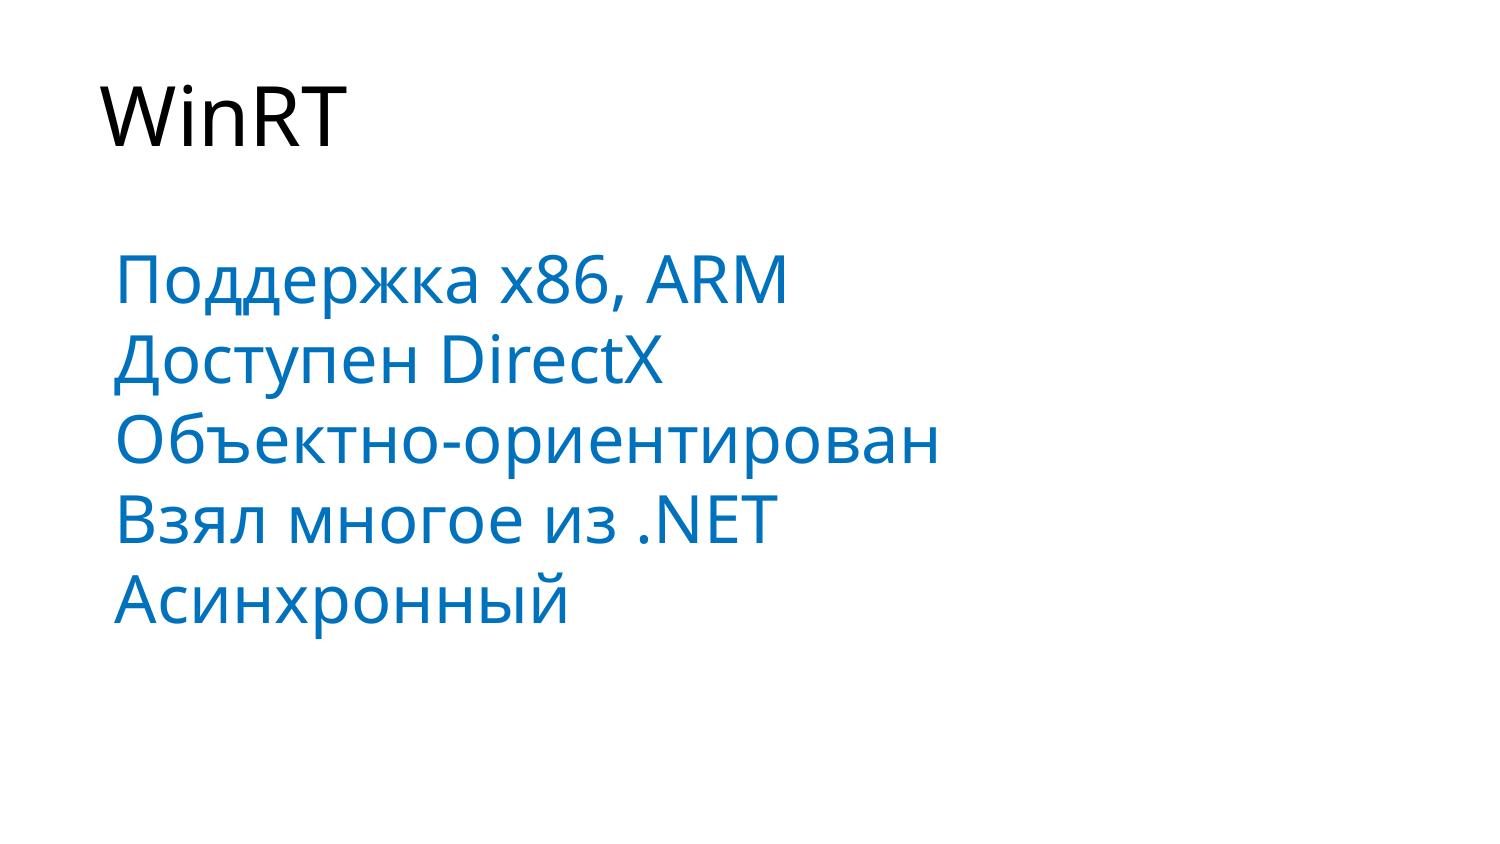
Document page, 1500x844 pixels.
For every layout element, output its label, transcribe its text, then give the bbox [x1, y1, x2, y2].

title WinRT [55, 52, 1444, 171]
text_box Поддержка x86, ARM Доступен DirectX Объектно-ориентирован Взял многое из .NET Асинхронный [100, 229, 1474, 645]
